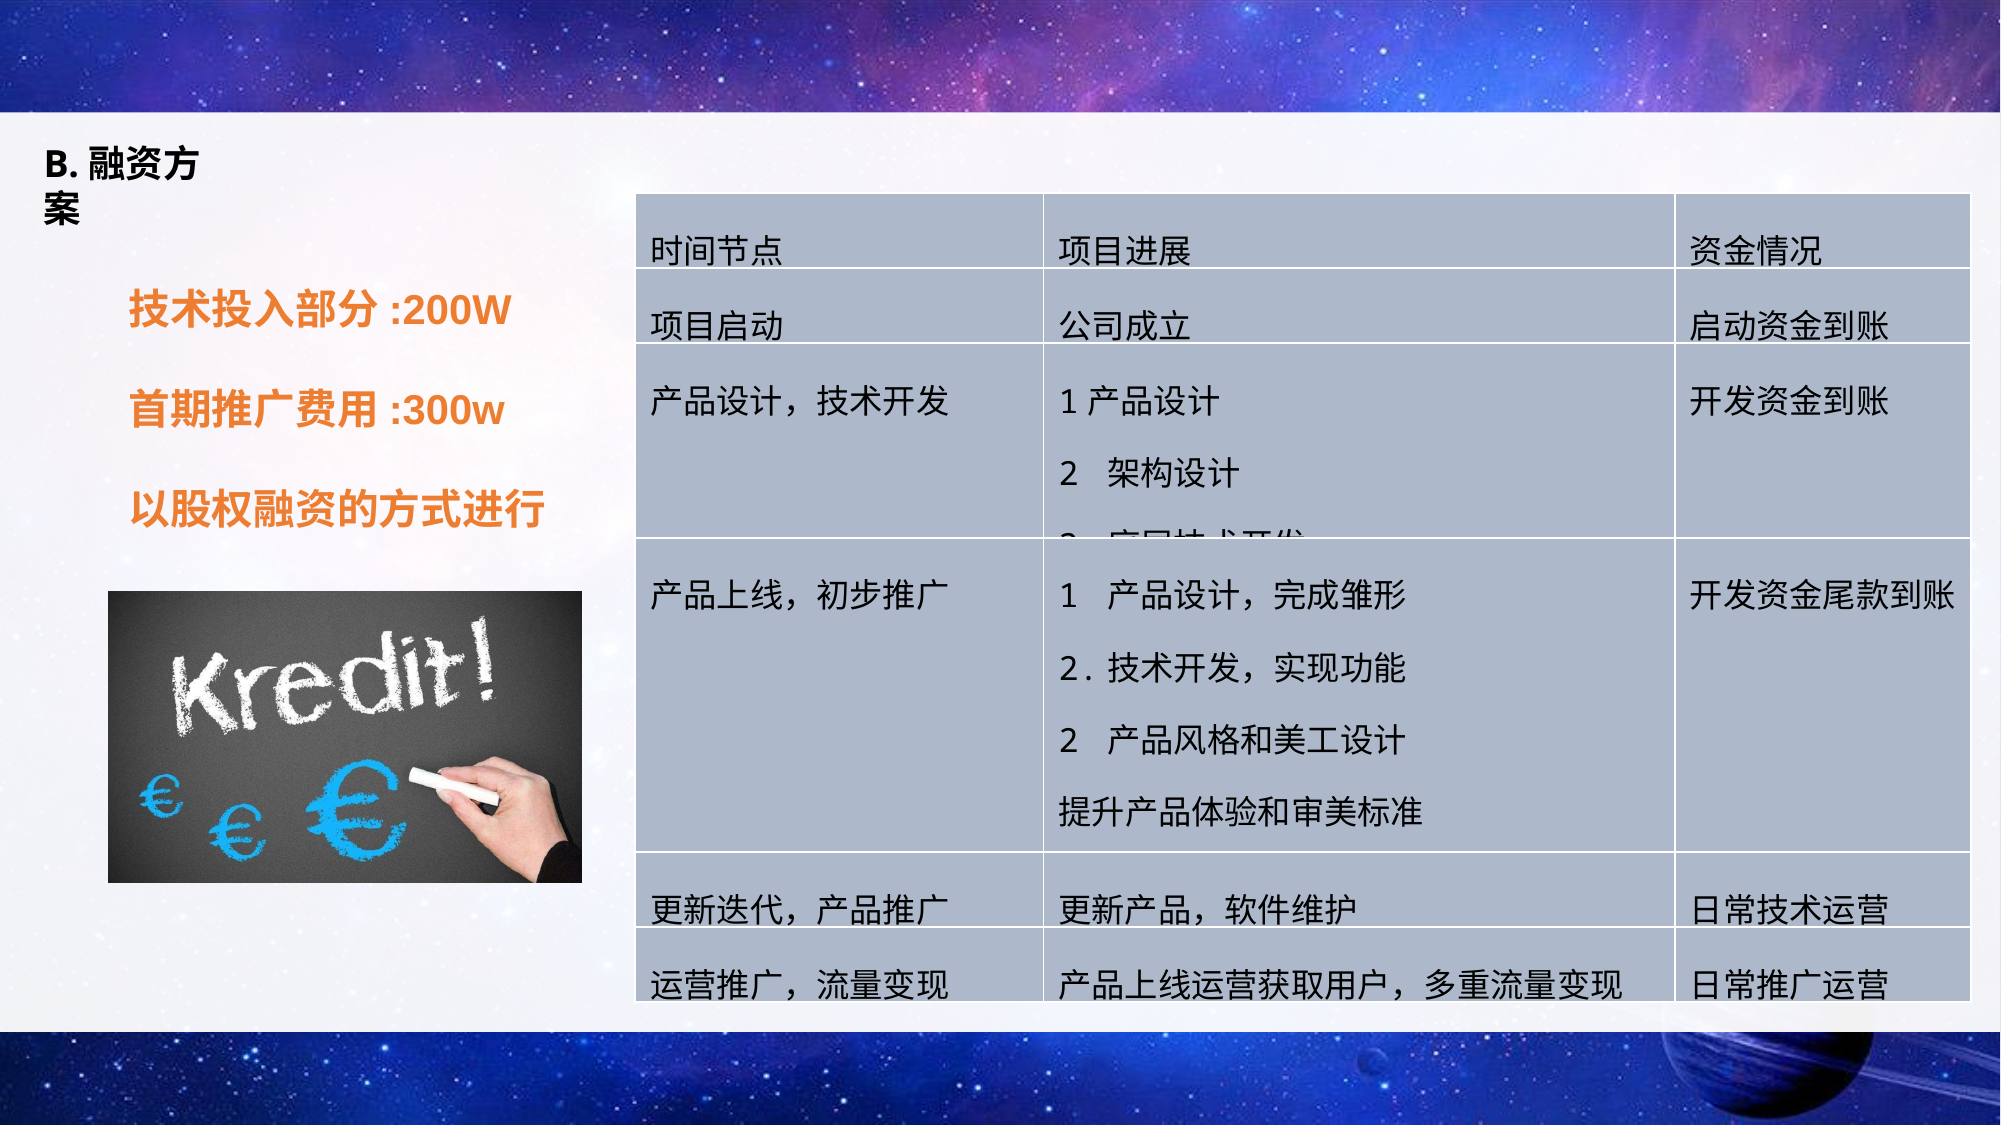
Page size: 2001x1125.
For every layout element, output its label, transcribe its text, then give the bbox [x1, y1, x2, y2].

table_cell 1产品设计 2 架构设计 3 底层技术开发 [1076, 344, 1674, 537]
table_cell 日常技术运营 [1676, 853, 1970, 926]
table_cell 产品上线，初步推广 [636, 541, 1043, 851]
table_header 项目进展 [1044, 194, 1674, 267]
table_cell 启动资金到账 [1676, 269, 1970, 342]
picture [0, 0, 2001, 1125]
table_cell 更新迭代，产品推广 [636, 853, 1043, 926]
text_box B.融资方案 [28, 132, 250, 238]
table_cell 1 产品设计，完成雏形 2.技术开发，实现功能 2 产品风格和美工设计 提升产品体验和审美标准 3.软件测试，上线运营 [1044, 539, 1674, 851]
picture [108, 591, 582, 884]
table_cell 公司成立 [1076, 269, 1674, 342]
table_cell 更新产品，软件维护 [1044, 853, 1674, 926]
table_cell 产品上线运营获取用户，多重流量变现 [1044, 928, 1674, 1001]
table_cell 开发资金尾款到账 [1676, 539, 1970, 851]
table_cell 运营推广，流量变现 [636, 928, 1043, 1001]
table_header 时间节点 [636, 194, 1043, 250]
table_header 资金情况 [1676, 194, 1970, 267]
table_cell 日常推广运营 [1676, 928, 1970, 1001]
table_cell 开发资金到账 [1676, 344, 1970, 537]
text_box 技术投入部分:200W 首期推广费用:300w 以股权融资的方式进行 [55, 250, 1076, 541]
